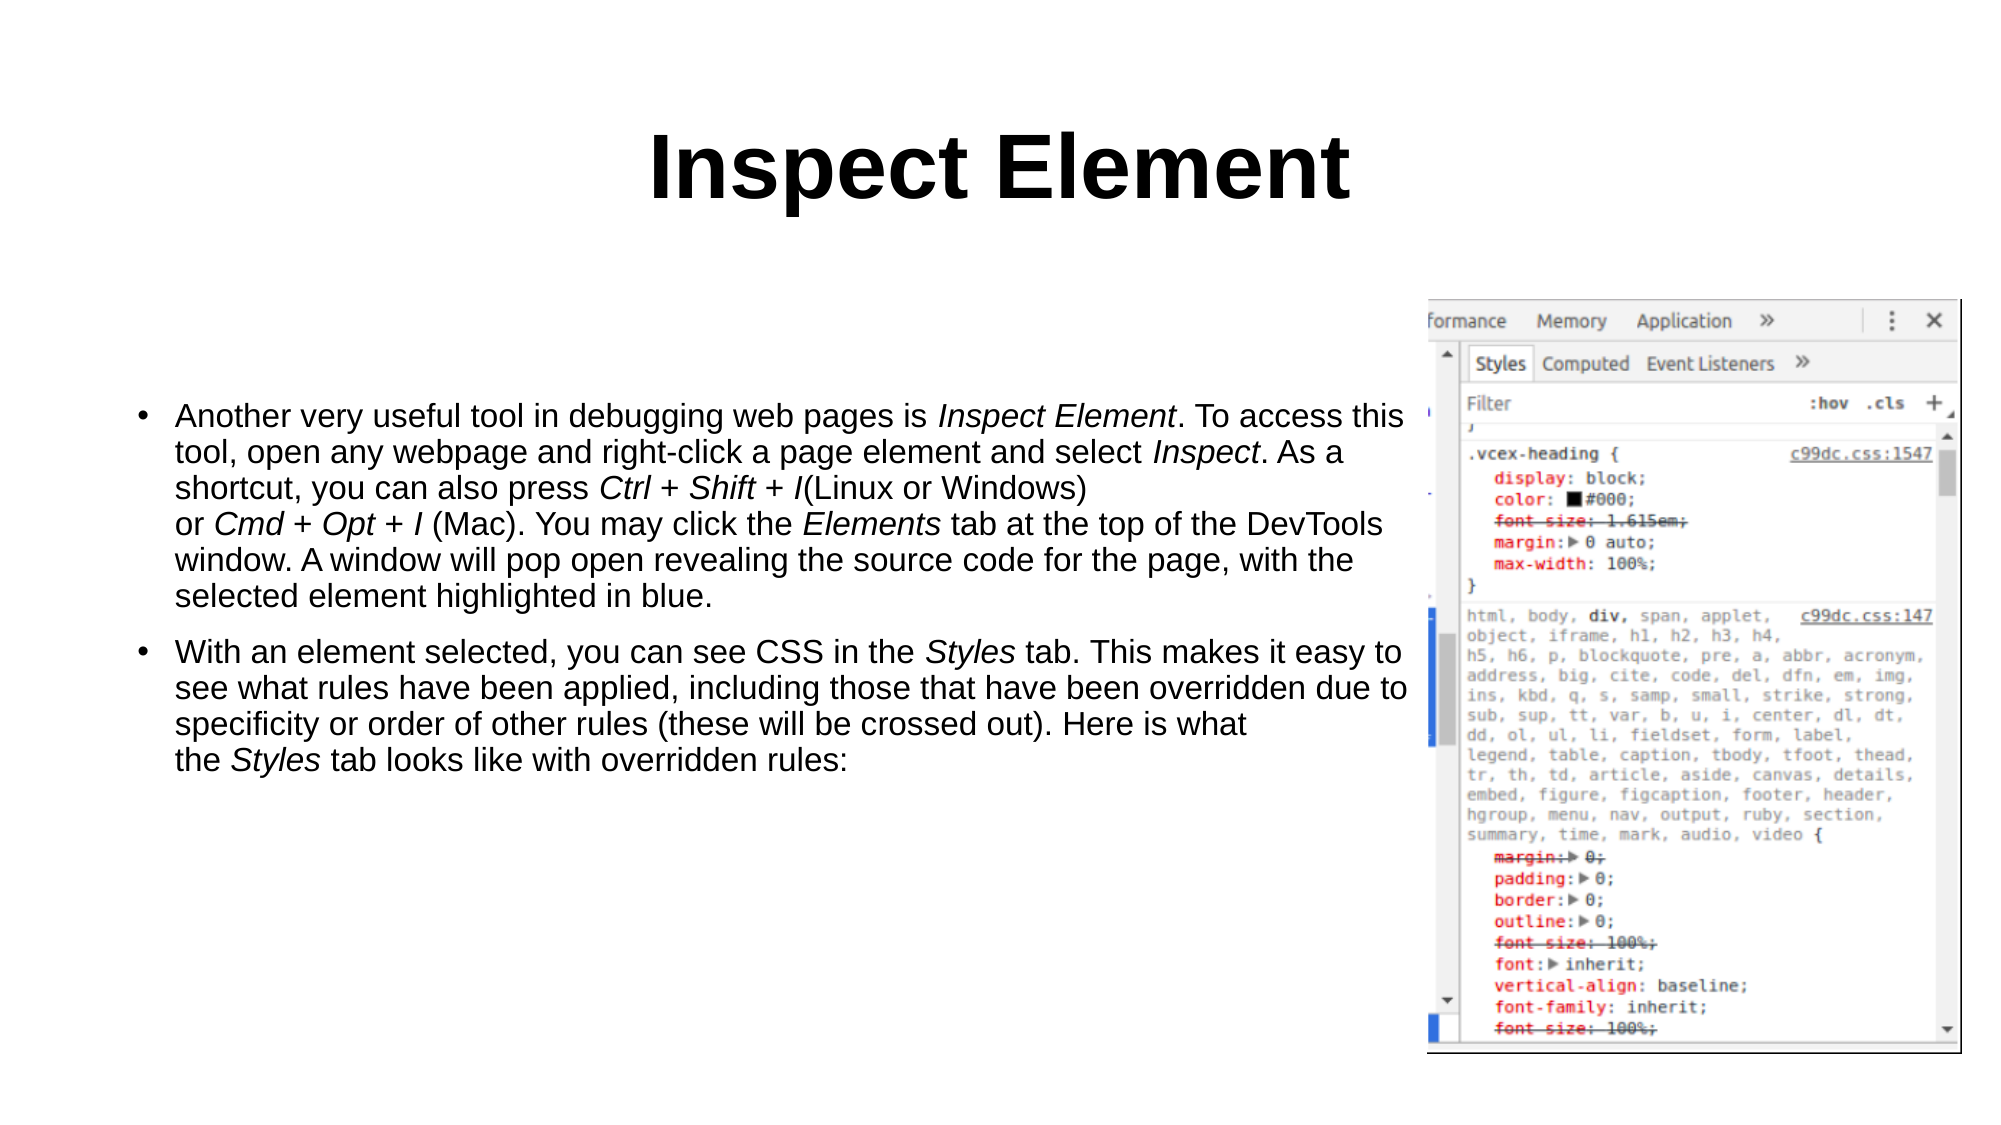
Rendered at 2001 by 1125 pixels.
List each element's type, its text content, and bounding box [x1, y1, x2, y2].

title Inspect Element [137, 59, 1863, 278]
subtitle Another very useful tool in debugging web pages is Inspect Element. To access this tool, open any webpage and right-click a page element and select Inspect. As a shortcut, you can also press Ctrl + Shift + I(Linux or Windows) or Cmd + Opt + I (Mac). You may click the Elements tab at the top of the DevTools window. A window will pop open revealing the source code for the page, with the selected element highlighted in blue. With an element selected, you can see CSS in the Styles tab. This makes it easy to see what rules have been applied, including those that have been overridden due to specificity or order of other rules (these will be crossed out). Here is what the Styles tab looks like with overridden rules: [137, 299, 1425, 936]
picture [1427, 299, 1962, 1055]
